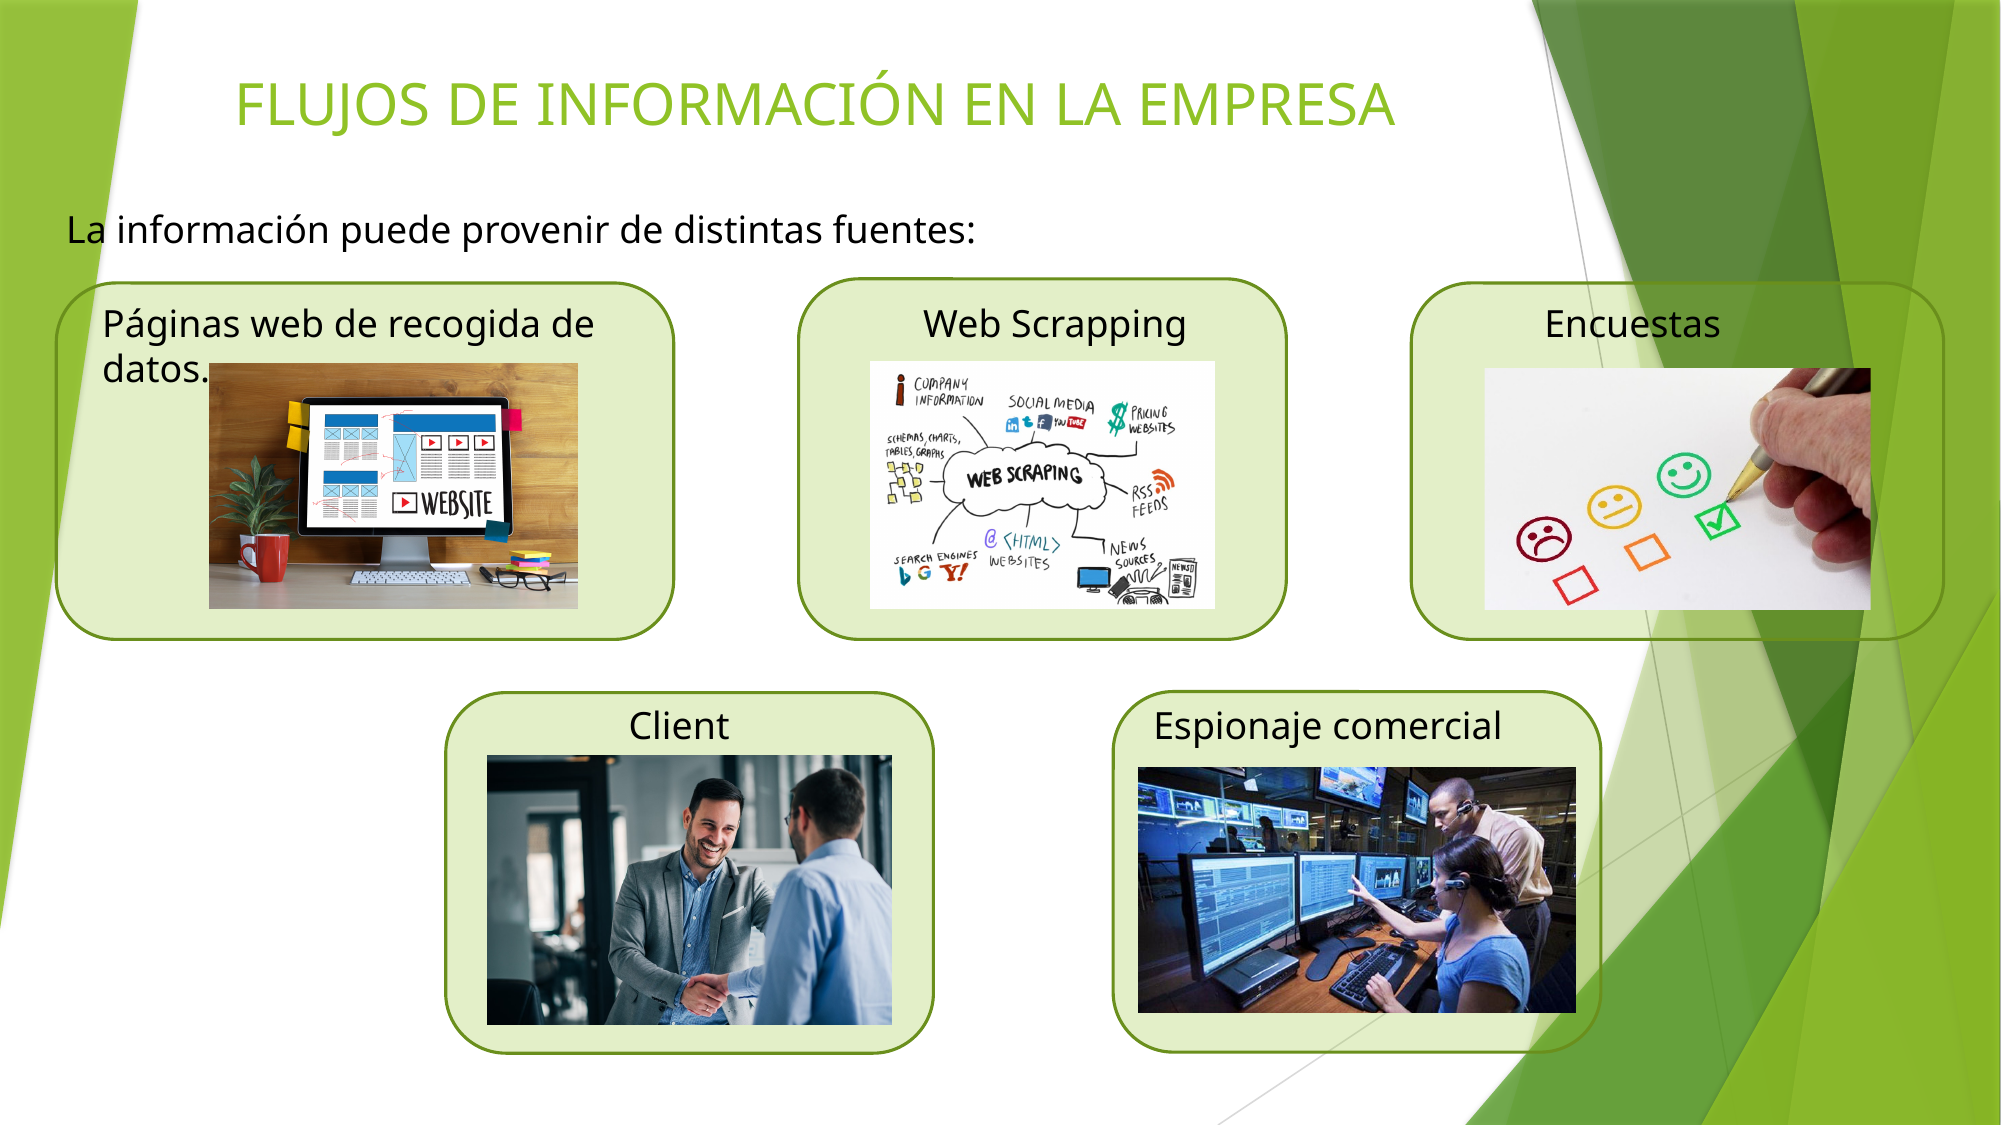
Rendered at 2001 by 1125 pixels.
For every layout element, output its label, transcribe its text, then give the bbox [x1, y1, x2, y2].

text_box Páginas web de recogida de datos. [87, 292, 674, 398]
picture [1483, 368, 1872, 610]
picture [487, 755, 892, 1026]
text_box [1111, 689, 1603, 1054]
picture [208, 363, 579, 610]
text_box [1409, 281, 1946, 641]
picture [1138, 766, 1576, 1014]
text_box [444, 691, 935, 1055]
title FLUJOS DE INFORMACIÓN EN LA EMPRESA [209, 53, 1412, 145]
text_box Espionaje comercial [1138, 694, 1530, 755]
text_box Clientes [613, 694, 766, 754]
picture [870, 360, 1215, 610]
text_box [797, 277, 1288, 641]
text_box [54, 281, 676, 641]
text_box Encuestas [1529, 292, 1912, 353]
text_box La información puede provenir de distintas fuentes: [51, 198, 1019, 258]
text_box Web Scrapping [908, 292, 1215, 353]
